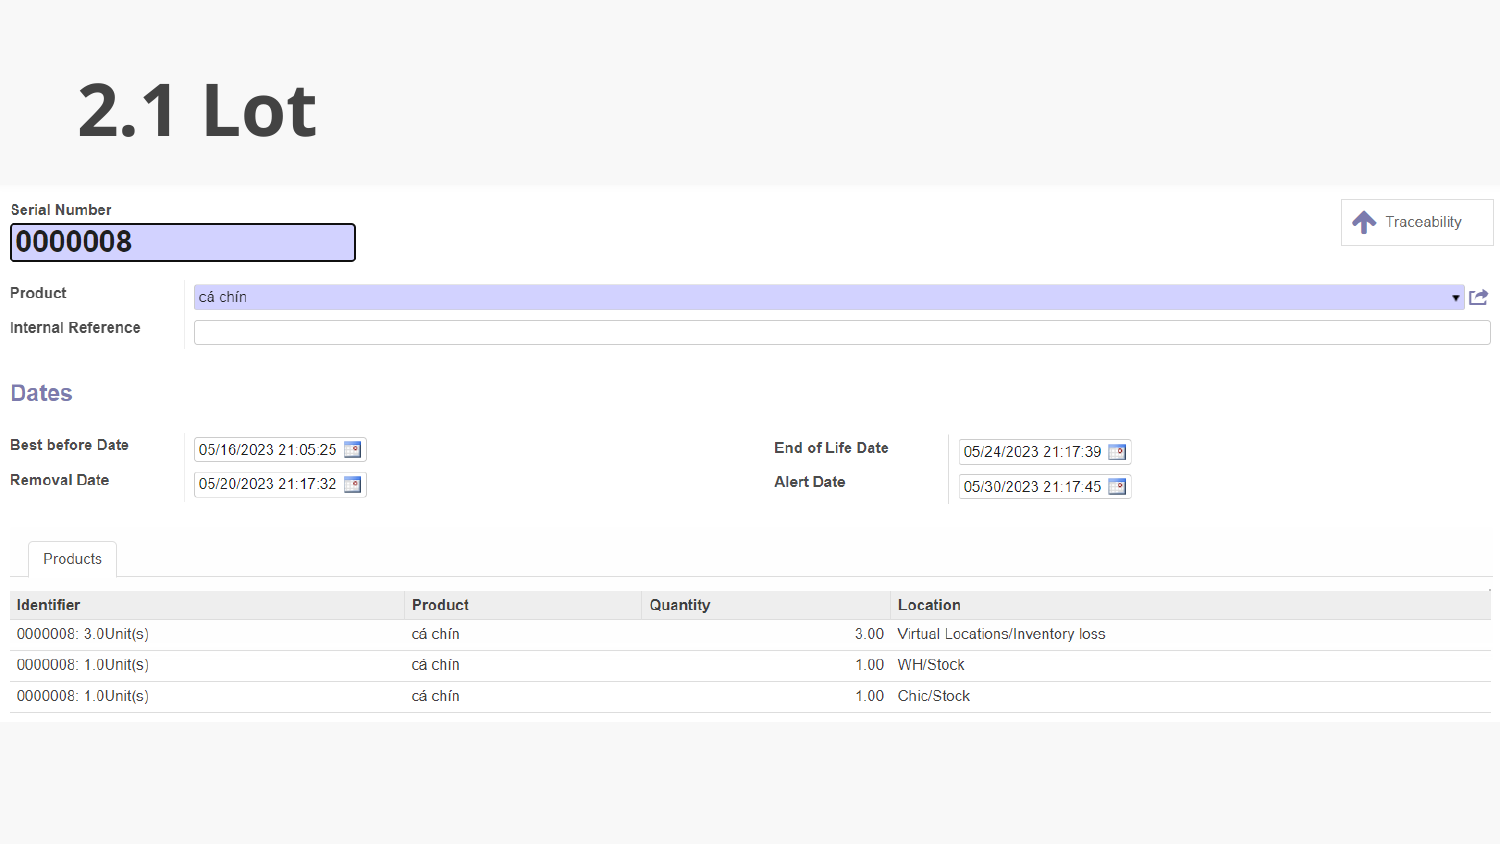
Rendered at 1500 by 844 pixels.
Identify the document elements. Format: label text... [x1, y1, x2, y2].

picture [0, 185, 1500, 722]
text_box 2.1 Lot [62, 56, 1327, 151]
